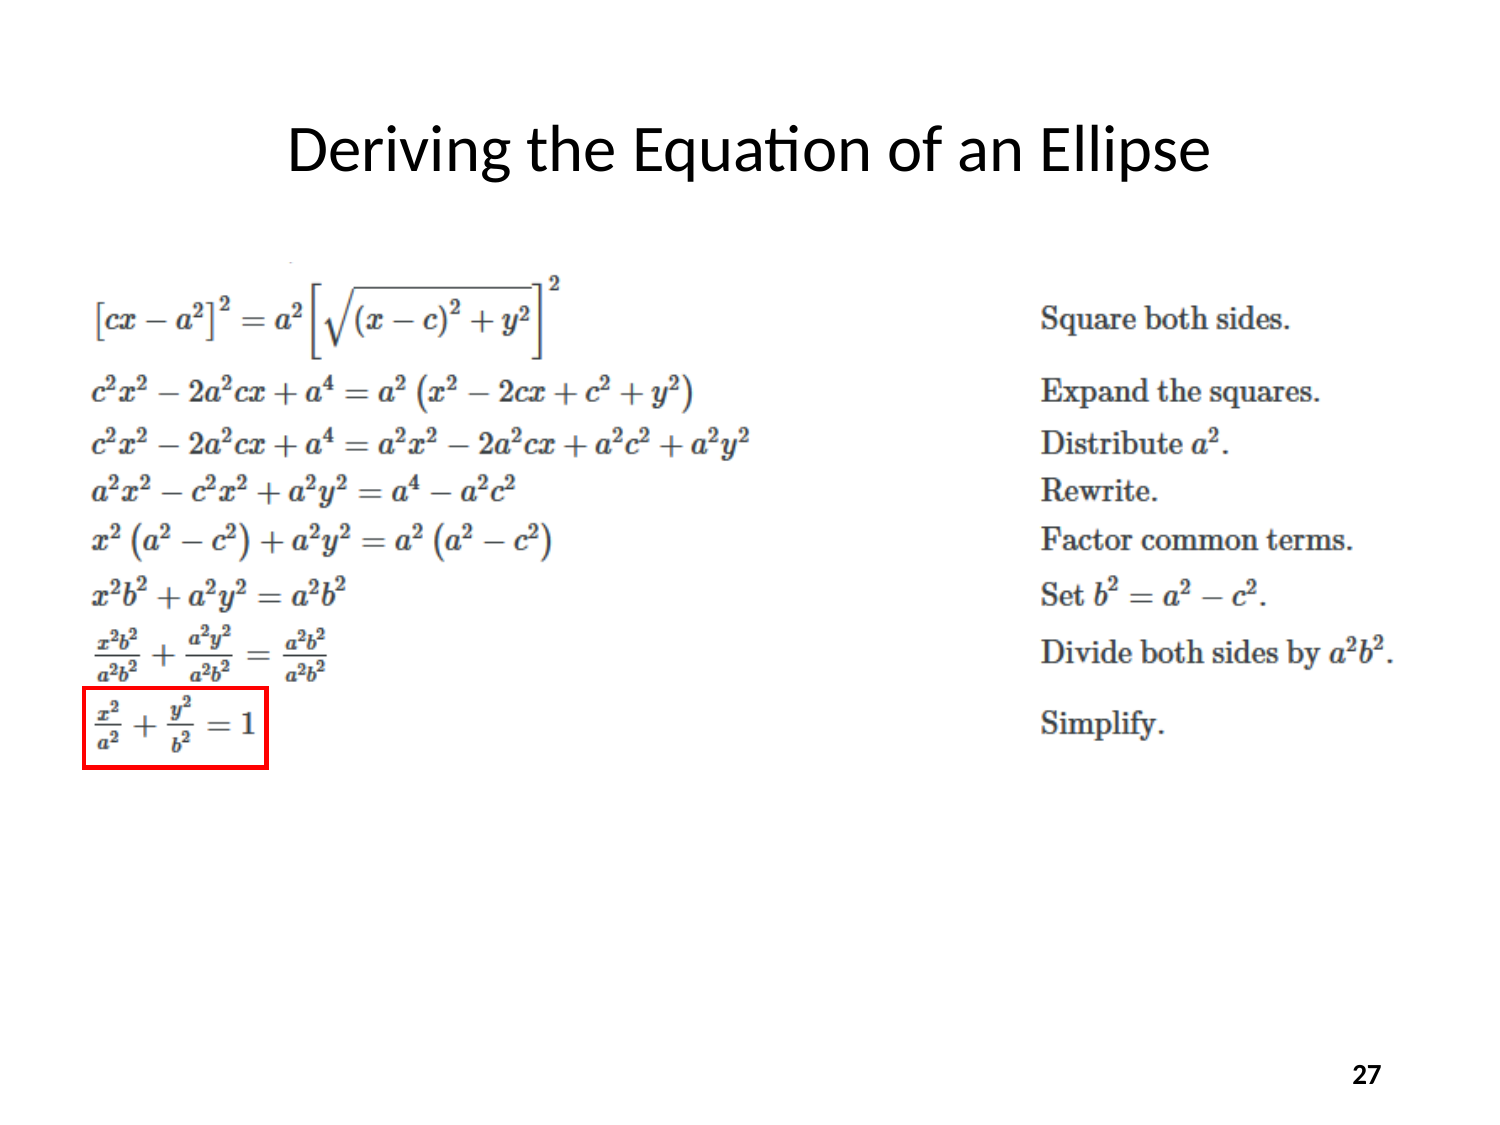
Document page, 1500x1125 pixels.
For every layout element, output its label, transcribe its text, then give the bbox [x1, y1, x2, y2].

title Deriving the Equation of an Ellipse [103, 59, 1397, 241]
slide_number 27 [1059, 1042, 1397, 1103]
picture [21, 262, 1479, 768]
